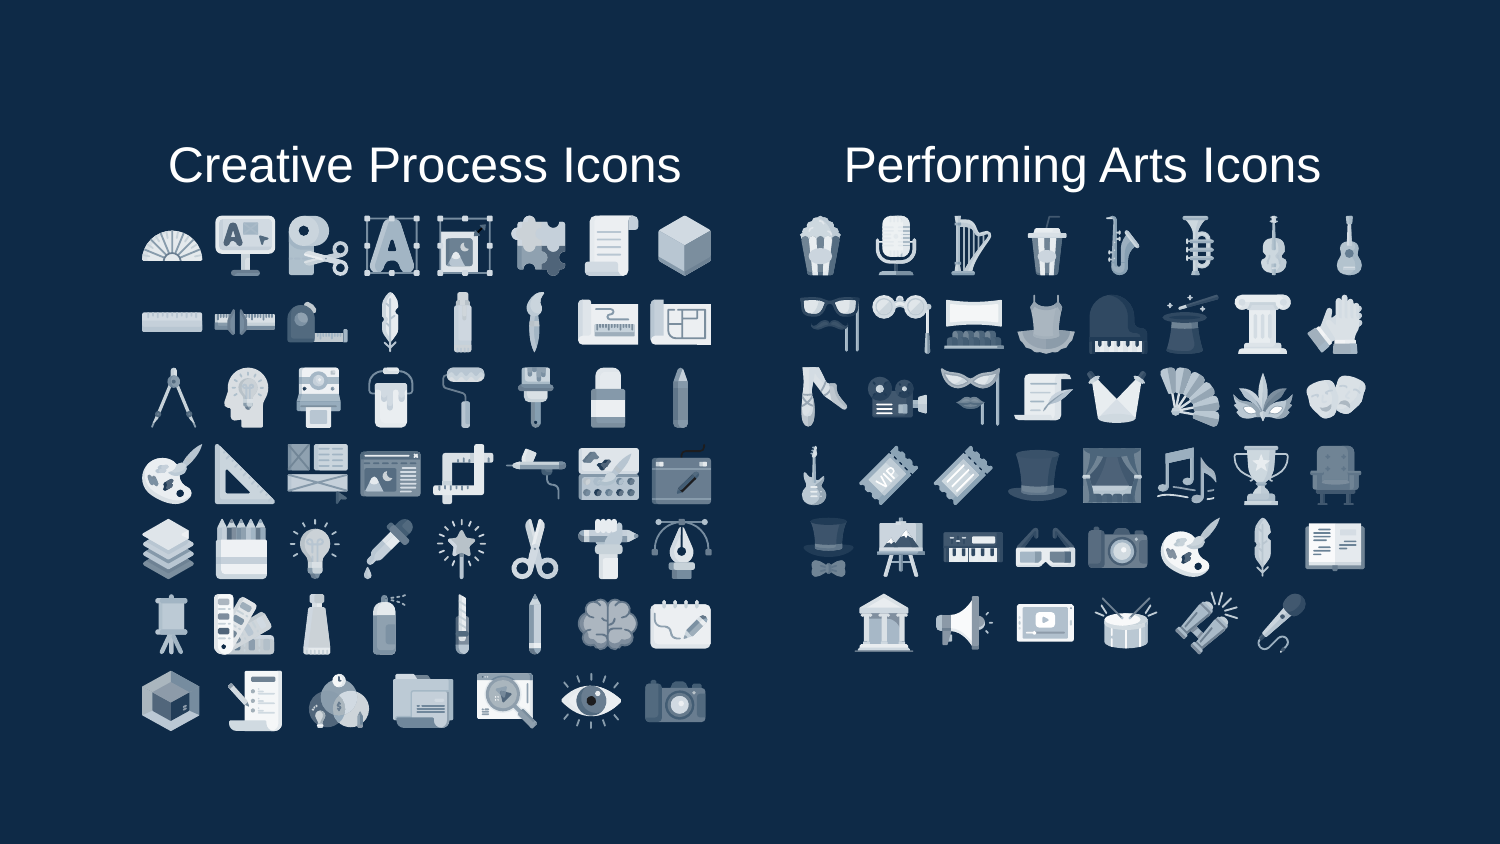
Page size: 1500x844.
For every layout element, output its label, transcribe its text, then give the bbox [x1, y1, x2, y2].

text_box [285, 215, 351, 277]
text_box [150, 367, 197, 428]
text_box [1082, 448, 1142, 503]
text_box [296, 367, 341, 428]
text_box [876, 517, 926, 578]
text_box Creative Process Icons [139, 117, 711, 197]
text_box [363, 215, 420, 277]
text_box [1162, 294, 1220, 355]
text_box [455, 594, 470, 655]
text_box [590, 367, 626, 428]
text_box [227, 670, 283, 732]
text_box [798, 215, 842, 276]
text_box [214, 308, 276, 336]
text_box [509, 518, 560, 580]
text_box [392, 673, 454, 729]
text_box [1093, 597, 1159, 649]
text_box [1089, 294, 1148, 355]
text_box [853, 593, 915, 653]
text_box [645, 679, 706, 723]
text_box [1027, 215, 1067, 276]
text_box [528, 593, 542, 655]
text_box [155, 593, 188, 655]
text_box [1310, 445, 1362, 506]
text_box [1015, 527, 1076, 568]
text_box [437, 215, 493, 277]
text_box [951, 215, 993, 276]
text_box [673, 367, 688, 428]
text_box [432, 443, 494, 505]
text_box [213, 593, 275, 655]
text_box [871, 294, 932, 354]
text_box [1231, 294, 1294, 355]
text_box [372, 593, 407, 655]
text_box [1260, 215, 1287, 276]
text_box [1233, 372, 1293, 422]
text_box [141, 518, 195, 580]
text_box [303, 594, 331, 655]
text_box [650, 299, 712, 345]
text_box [658, 215, 712, 277]
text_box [1017, 294, 1076, 355]
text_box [289, 518, 341, 580]
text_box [935, 595, 994, 650]
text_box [1336, 215, 1362, 276]
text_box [362, 518, 414, 580]
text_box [1159, 367, 1220, 427]
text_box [651, 518, 712, 580]
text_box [1254, 517, 1271, 578]
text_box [360, 451, 421, 497]
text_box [575, 518, 639, 580]
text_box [505, 448, 567, 500]
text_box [875, 215, 917, 276]
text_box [940, 368, 1001, 426]
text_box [574, 598, 641, 651]
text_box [1233, 445, 1289, 506]
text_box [442, 367, 485, 428]
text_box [933, 445, 994, 506]
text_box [858, 445, 919, 506]
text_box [1105, 215, 1141, 276]
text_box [141, 670, 200, 732]
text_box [802, 517, 855, 578]
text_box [1156, 447, 1217, 504]
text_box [1007, 449, 1069, 502]
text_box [944, 299, 1004, 349]
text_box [1305, 375, 1367, 419]
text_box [516, 367, 554, 428]
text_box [577, 299, 639, 345]
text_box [1305, 523, 1365, 572]
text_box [1086, 370, 1147, 424]
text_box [223, 367, 271, 428]
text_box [1013, 373, 1074, 421]
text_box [139, 443, 203, 505]
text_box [651, 443, 712, 505]
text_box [799, 296, 860, 352]
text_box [560, 672, 622, 730]
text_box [307, 673, 370, 729]
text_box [801, 367, 848, 427]
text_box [476, 673, 538, 729]
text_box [584, 215, 639, 277]
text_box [381, 291, 399, 353]
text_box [1174, 591, 1239, 655]
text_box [1016, 603, 1075, 642]
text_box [799, 445, 829, 506]
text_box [453, 291, 472, 353]
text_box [287, 301, 348, 343]
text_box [436, 518, 487, 580]
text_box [287, 443, 349, 505]
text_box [1306, 294, 1363, 355]
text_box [867, 376, 928, 418]
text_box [578, 447, 640, 501]
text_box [1256, 593, 1307, 653]
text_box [1181, 215, 1215, 276]
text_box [943, 532, 1004, 563]
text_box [215, 518, 268, 580]
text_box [215, 215, 276, 277]
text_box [1157, 517, 1221, 578]
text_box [368, 367, 414, 428]
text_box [525, 291, 545, 353]
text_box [650, 599, 712, 649]
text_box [214, 443, 279, 505]
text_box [1088, 526, 1148, 569]
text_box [511, 215, 566, 277]
text_box Performing Arts Icons [797, 117, 1369, 197]
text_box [141, 230, 203, 262]
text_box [141, 312, 203, 333]
